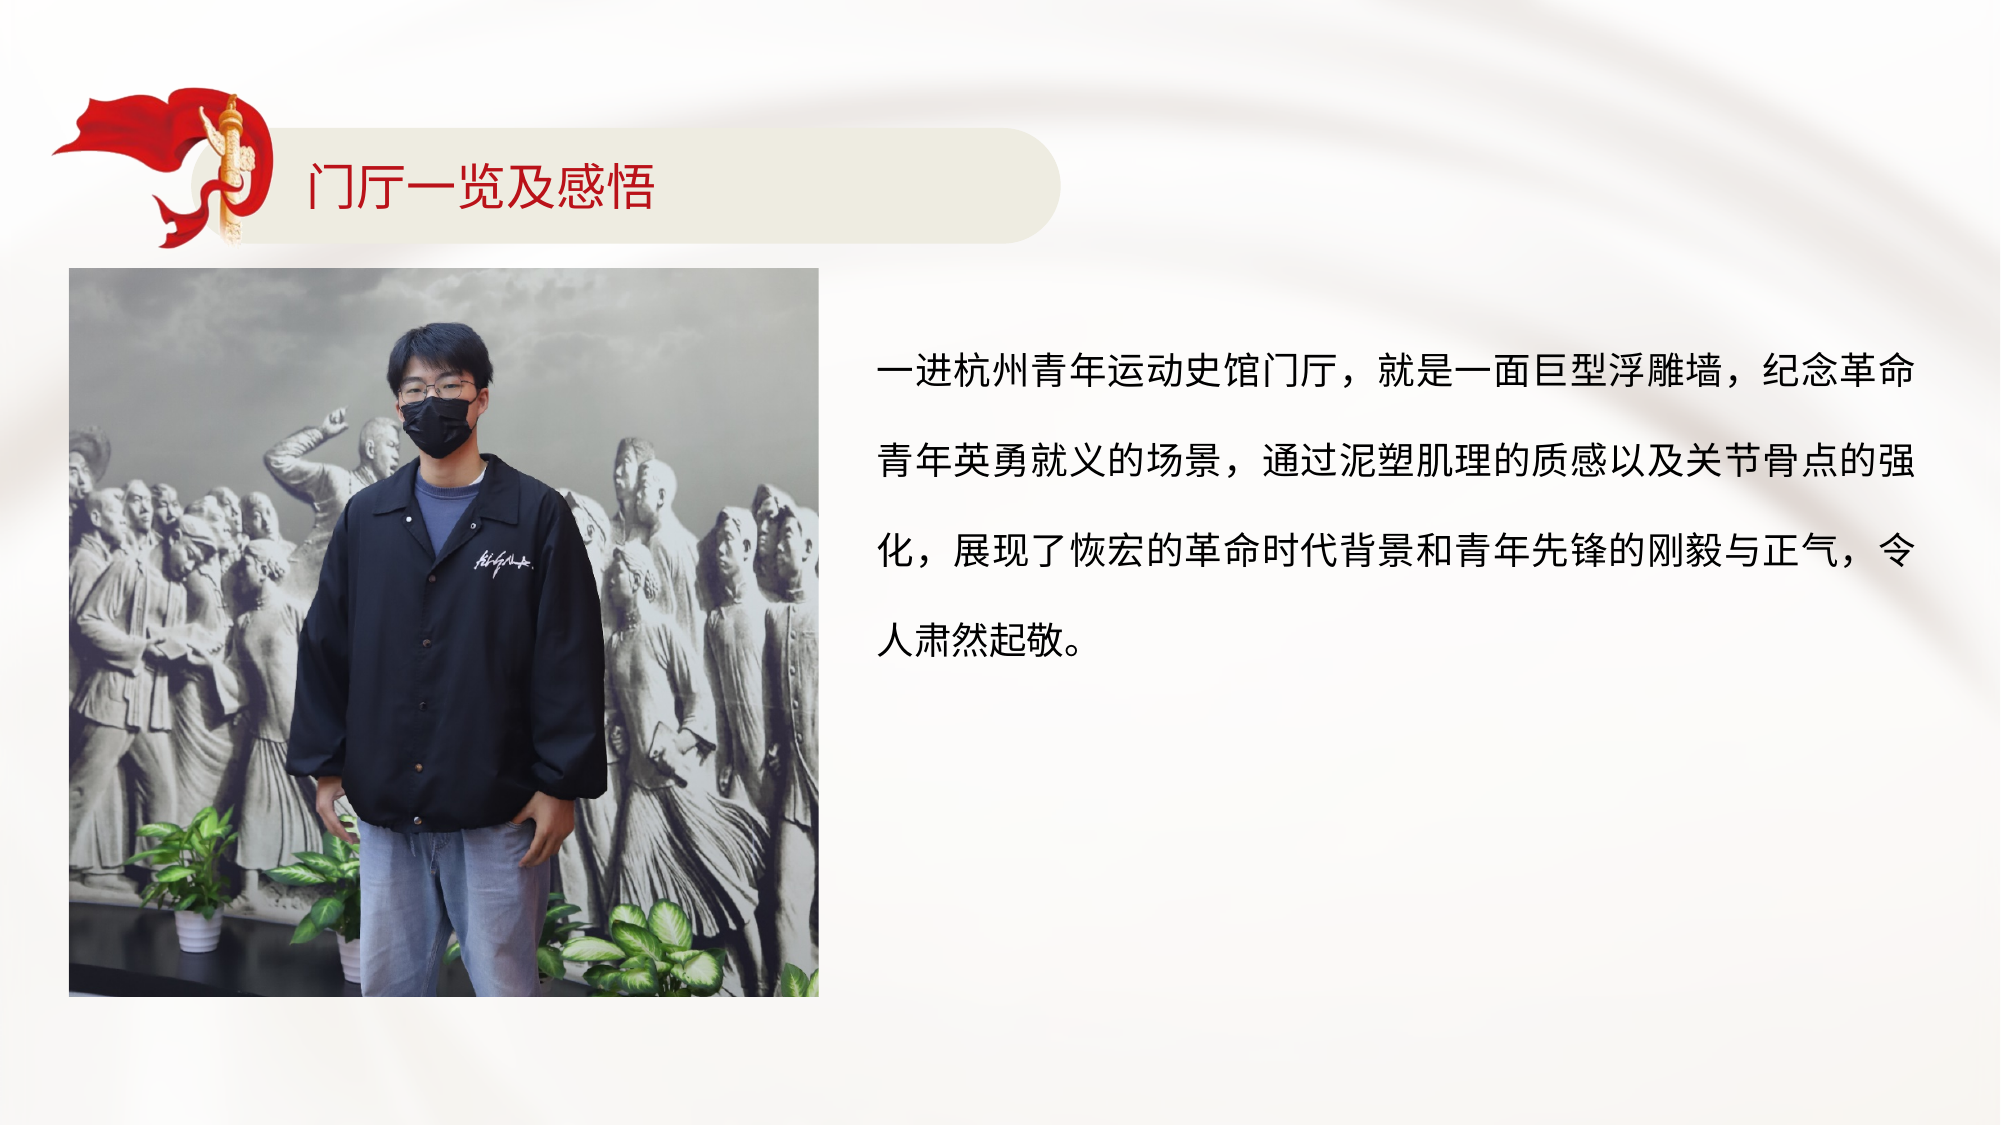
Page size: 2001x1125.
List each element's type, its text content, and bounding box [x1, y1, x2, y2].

picture [69, 257, 818, 1008]
text_box 一进杭州青年运动史馆门厅，就是一面巨型浮雕墙，纪念革命青年英勇就义的场景，通过泥塑肌理的质感以及关节骨点的强化，展现了恢宏的革命时代背景和青年先锋的刚毅与正气，令人肃然起敬。 [862, 294, 1932, 715]
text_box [42, 76, 1080, 261]
